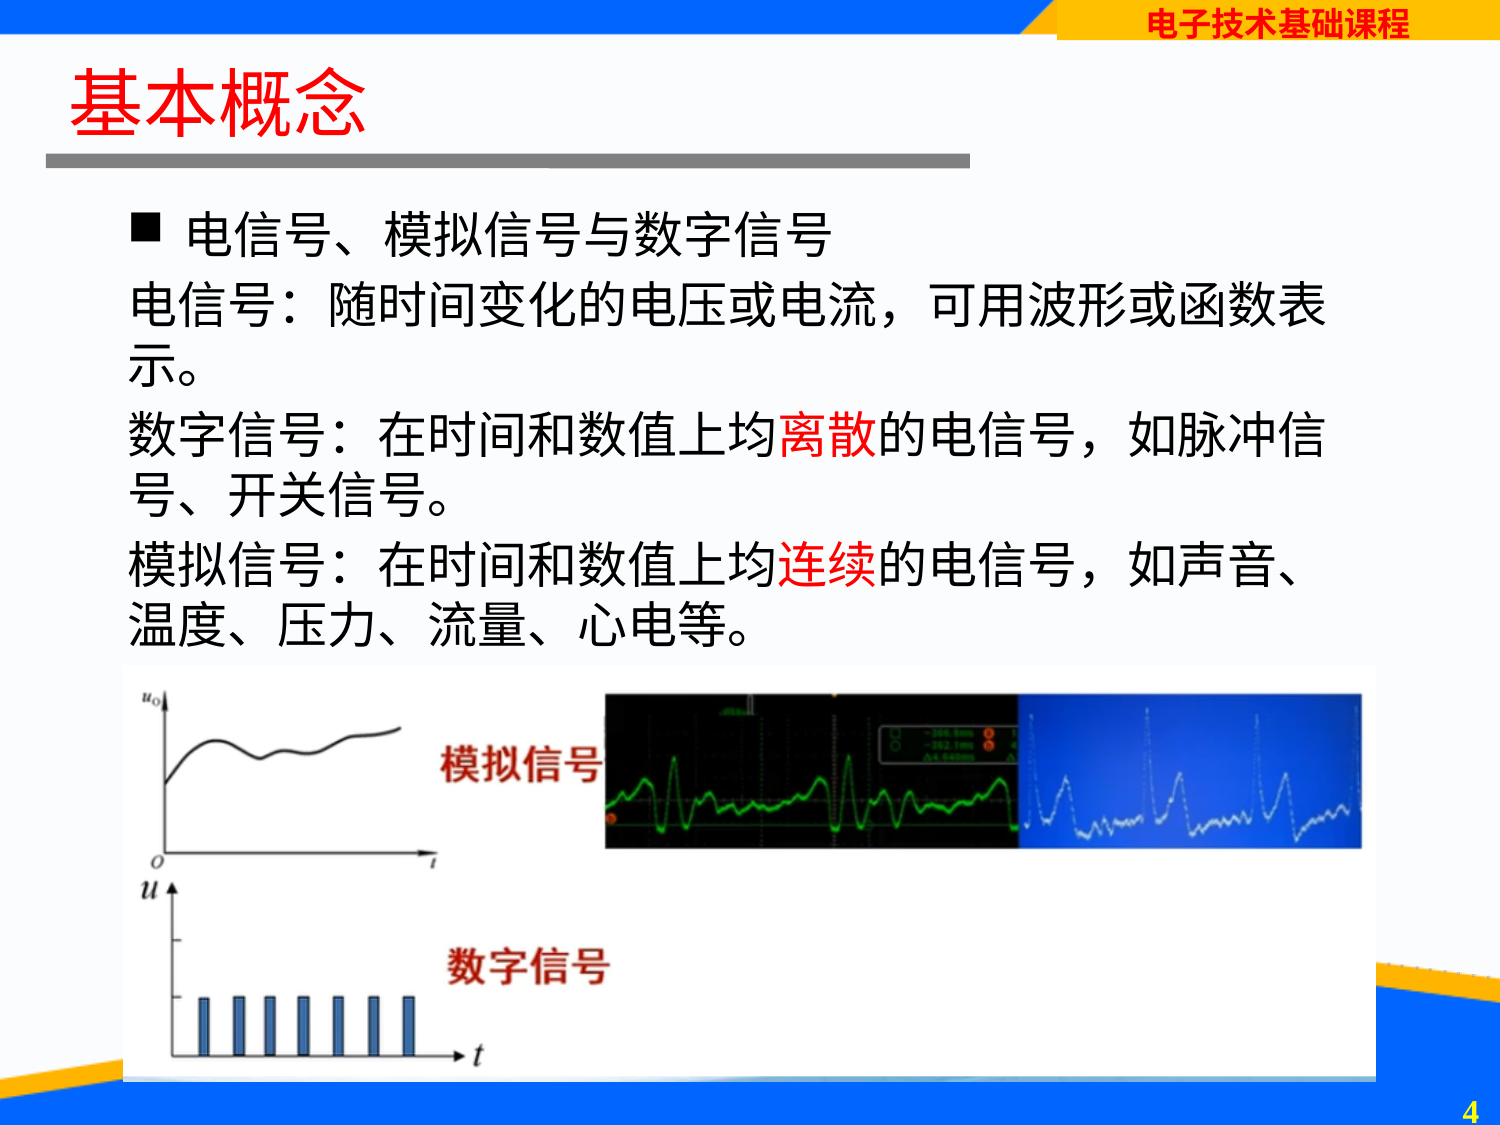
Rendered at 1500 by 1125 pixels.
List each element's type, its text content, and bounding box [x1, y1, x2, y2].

title 基本概念 [53, 42, 1069, 161]
slide_number 3 [1399, 1082, 1495, 1125]
picture [0, 0, 1500, 1125]
list 电信号、模拟信号与数字信号 电信号：随时间变化的电压或电流，可用波形或函数表示。 数字信号：在时间和数值上均离散的电信号，如脉冲信号、开关信号。 模拟信号：在时间和数值上均连续的电信号，如声音、温度、压力、流量、心电等。 [112, 196, 1388, 907]
